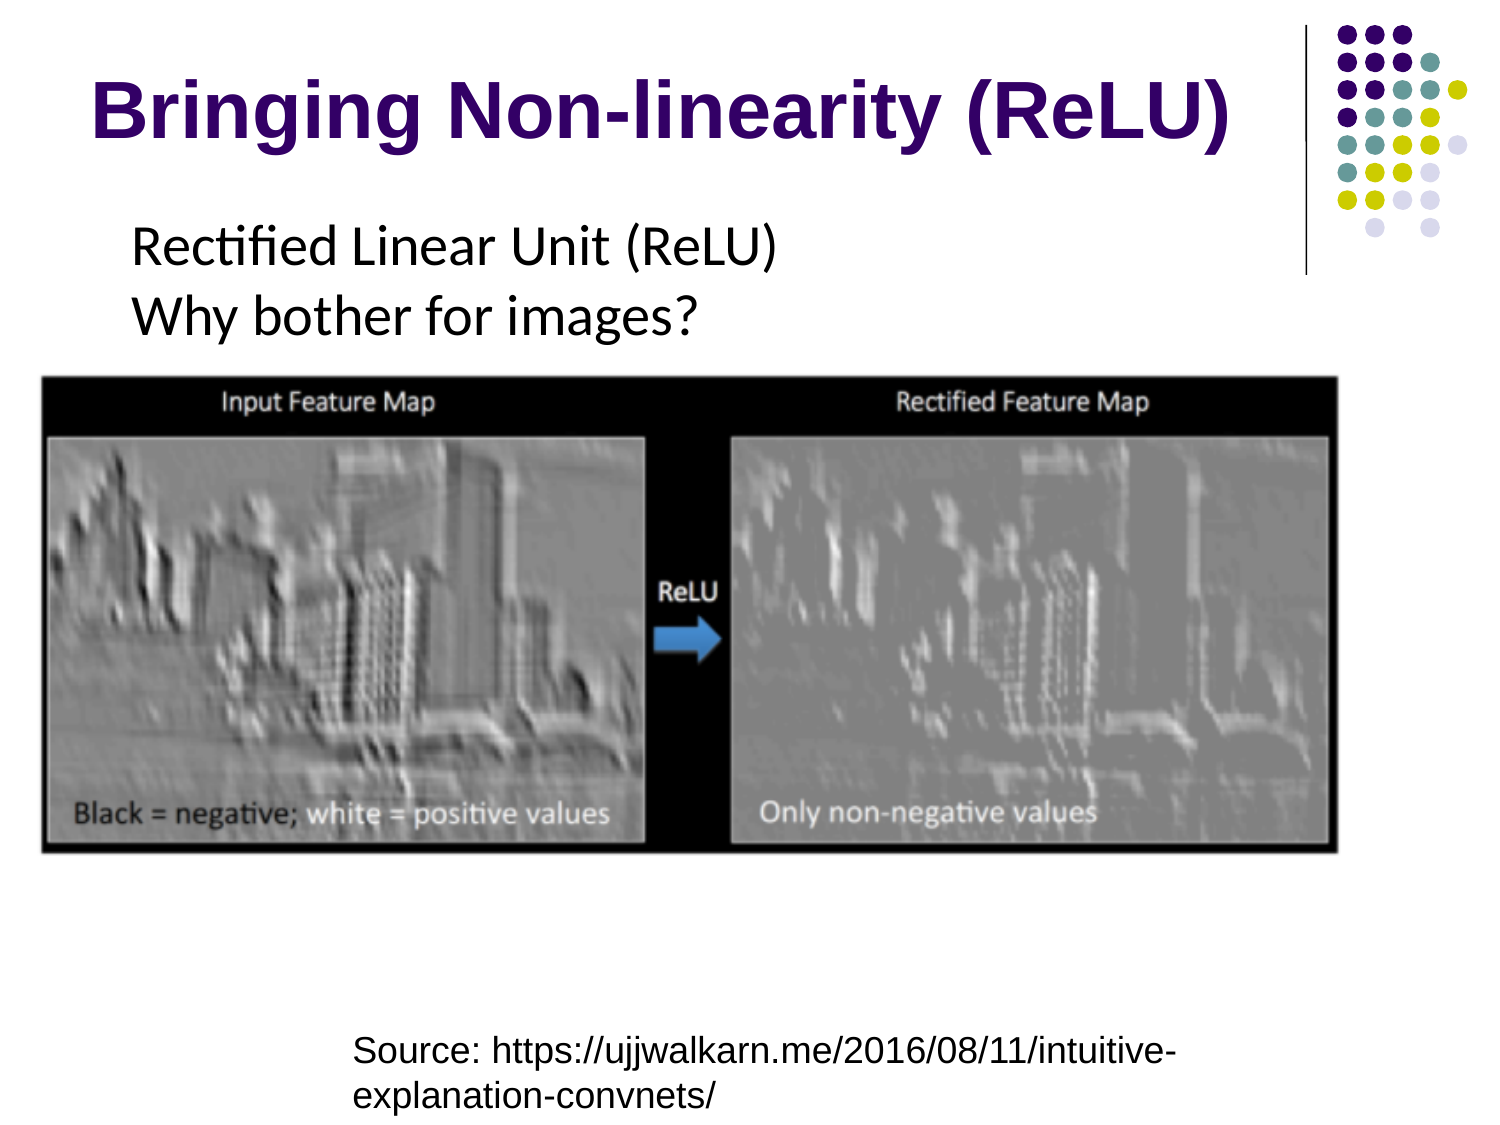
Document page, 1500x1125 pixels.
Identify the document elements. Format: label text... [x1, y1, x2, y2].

text_box Rectified Linear Unit (ReLU) Why bother for images? [116, 200, 795, 360]
picture [24, 362, 1369, 869]
title Bringing Non-linearity (ReLU) [74, 0, 1313, 163]
text_box Source: https://ujjwalkarn.me/2016/08/11/intuitive-explanation-convnets/ [337, 1018, 1238, 1124]
